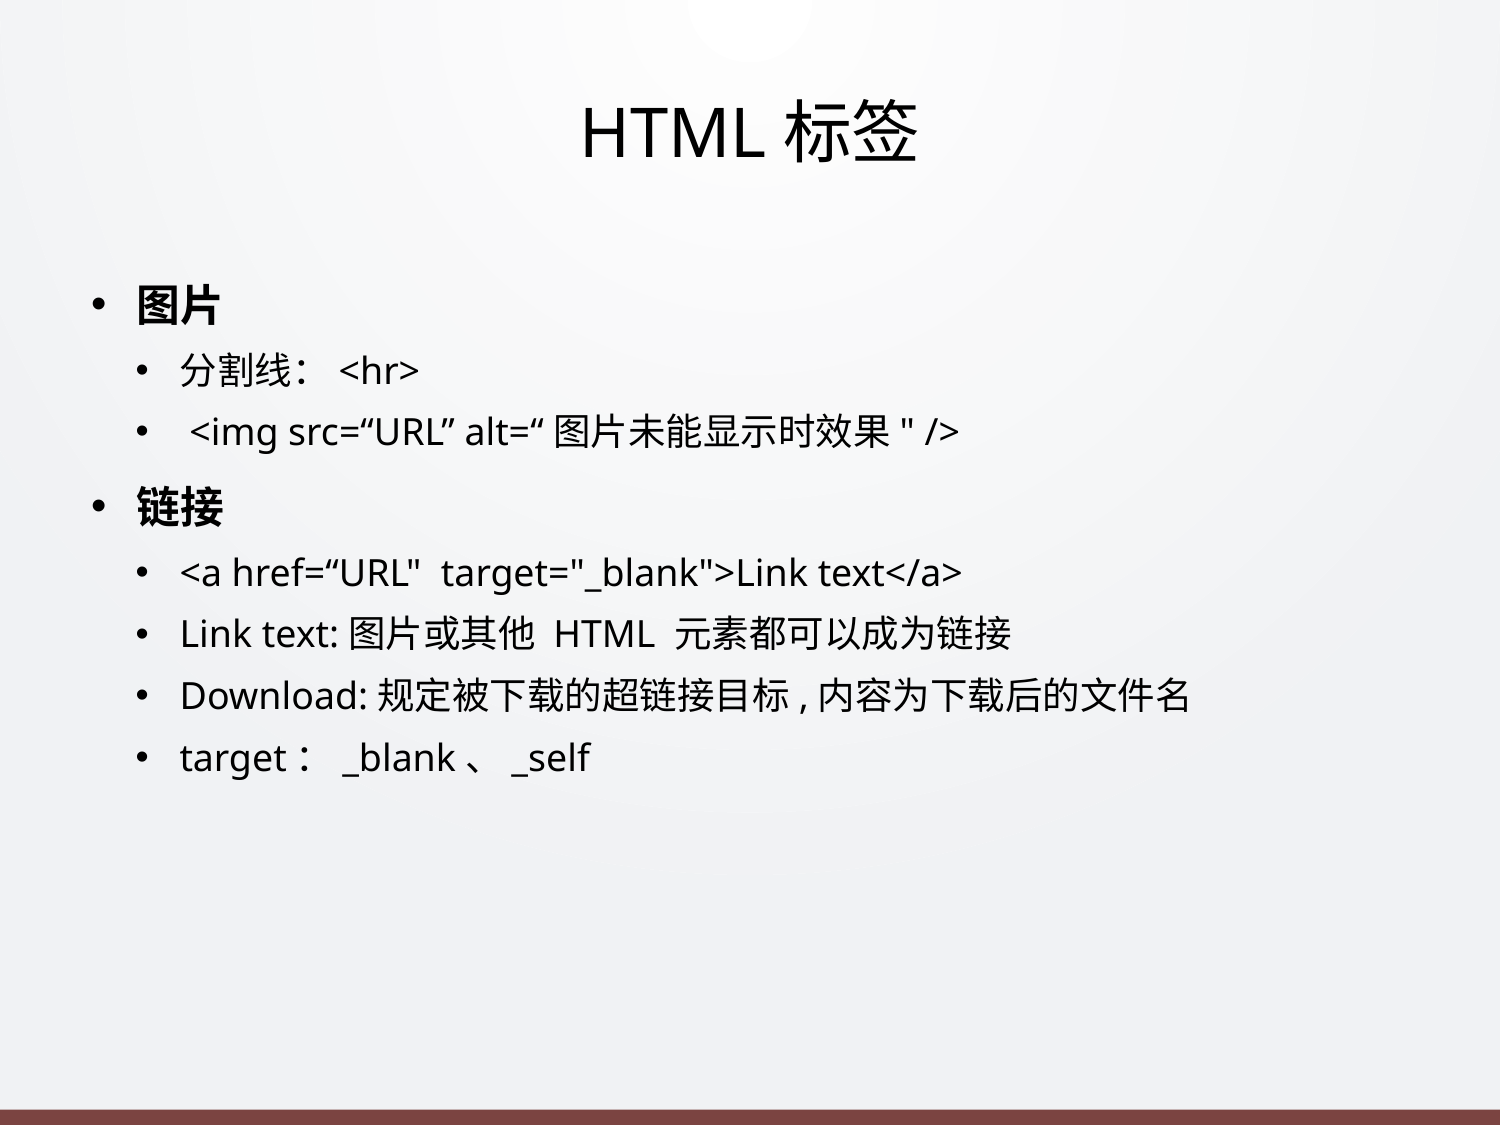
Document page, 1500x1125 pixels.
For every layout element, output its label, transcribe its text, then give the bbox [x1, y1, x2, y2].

list 图片 分割线：<hr> <img src=“URL” alt=“图片未能显示时效果" /> 链接 <a href=“URL" target="_blank">Link text</a> Link text:图片或其他 HTML 元素都可以成为链接 Download:规定被下载的超链接目标,内容为下载后的文件名 target：_blank、_self [76, 259, 1424, 1027]
title HTML标签 [76, 66, 1424, 205]
